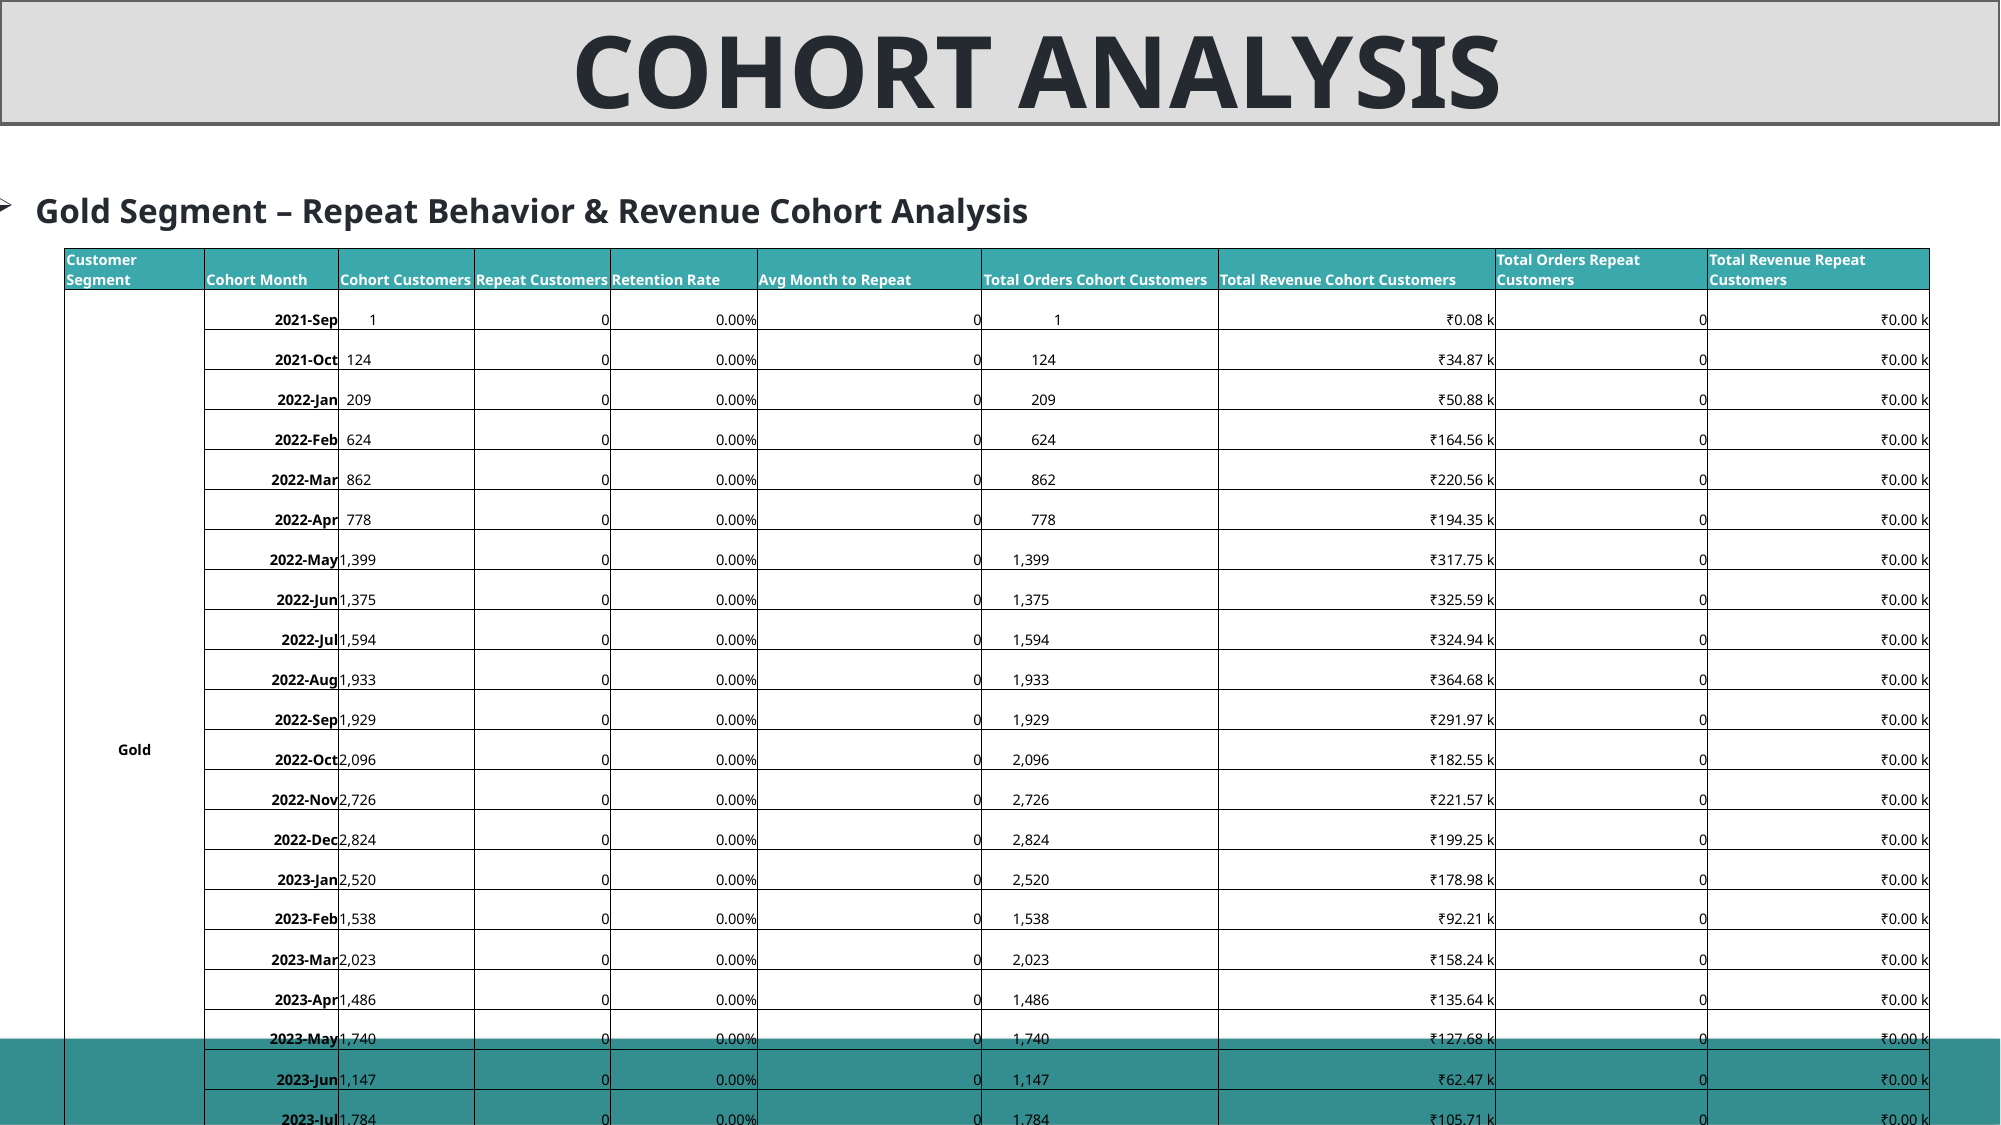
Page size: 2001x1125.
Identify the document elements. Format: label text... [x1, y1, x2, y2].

table_cell 0 [1496, 490, 1707, 529]
table_cell 0 [758, 450, 981, 489]
table_cell 1,740 [982, 1010, 1218, 1049]
table_cell 1,929 [982, 690, 1218, 729]
table_cell ₹0.00 k [1708, 690, 1929, 729]
table_cell ₹317.75 k [1219, 530, 1495, 569]
table_cell 1,147 [339, 1050, 474, 1089]
table_cell 1,594 [339, 610, 474, 649]
table_cell ₹221.57 k [1219, 770, 1495, 809]
table_cell 1,933 [339, 650, 474, 689]
table_cell 1 [982, 290, 1218, 329]
table_cell 2022-Dec [205, 810, 338, 849]
table_cell ₹0.00 k [1708, 530, 1929, 569]
table_cell 778 [982, 490, 1218, 529]
table_cell 624 [982, 410, 1218, 449]
table_cell ₹194.35 k [1219, 490, 1495, 529]
table_cell 0.00% [611, 1010, 757, 1049]
table_cell 1,538 [982, 890, 1218, 929]
table_cell 0 [1496, 570, 1707, 609]
table_cell 0 [1496, 290, 1707, 329]
table_cell 0 [758, 410, 981, 449]
table_cell 0 [758, 850, 981, 889]
table_cell 1,933 [982, 650, 1218, 689]
table_cell ₹364.68 k [1219, 650, 1495, 689]
table_cell 0 [1496, 650, 1707, 689]
table_cell 0.00% [611, 570, 757, 609]
table_header Total Revenue Cohort Customers [1219, 249, 1495, 289]
table_cell 0 [475, 1050, 610, 1089]
table_header Total Orders Cohort Customers [982, 249, 1218, 289]
table_cell 0 [475, 450, 610, 489]
table_cell 2023-Apr [205, 970, 338, 1009]
table_cell 1,594 [982, 610, 1218, 649]
table_cell ₹0.00 k [1708, 970, 1929, 1009]
text_box Gold Segment – Repeat Behavior & Revenue Cohort Analysis [0, 182, 1045, 237]
table_cell 0 [1496, 1010, 1707, 1049]
table_cell 0.00% [611, 690, 757, 729]
table_cell 0 [475, 290, 610, 329]
table_cell ₹220.56 k [1219, 450, 1495, 489]
table_cell 1,486 [982, 970, 1218, 1009]
table_cell ₹0.00 k [1708, 370, 1929, 409]
table_cell 0 [475, 330, 610, 369]
table_cell ₹0.00 k [1708, 1090, 1929, 1125]
table_cell ₹92.21 k [1219, 890, 1495, 929]
table_cell 0 [1496, 730, 1707, 769]
table_cell 0 [758, 650, 981, 689]
table_cell ₹199.25 k [1219, 810, 1495, 849]
table_cell 0.00% [611, 1090, 757, 1125]
table_cell 0 [475, 650, 610, 689]
table_cell 0 [475, 490, 610, 529]
table_cell ₹0.00 k [1708, 810, 1929, 849]
table_cell 0 [758, 970, 981, 1009]
table_header Repeat Customers [475, 249, 610, 289]
table_cell 0 [1496, 410, 1707, 449]
table_header Retention Rate [611, 249, 757, 289]
table_cell 2021-Sep [205, 290, 338, 329]
table_cell 778 [339, 490, 474, 529]
table_cell 0 [758, 730, 981, 769]
table_cell ₹325.59 k [1219, 570, 1495, 609]
table_cell 0 [475, 370, 610, 409]
table_cell 0 [475, 410, 610, 449]
table_cell 862 [982, 450, 1218, 489]
table_cell 2,824 [339, 810, 474, 849]
table_cell 2022-Apr [205, 490, 338, 529]
table_cell 2022-Aug [205, 650, 338, 689]
table_cell 0 [1496, 970, 1707, 1009]
table_cell 0 [1496, 810, 1707, 849]
table_cell 0 [475, 730, 610, 769]
table_cell 0 [758, 330, 981, 369]
table_cell 0 [1496, 770, 1707, 809]
table_cell 2021-Oct [205, 330, 338, 369]
table_cell 0 [758, 1010, 981, 1049]
table_cell 1,147 [982, 1050, 1218, 1089]
table_cell 2023-Mar [205, 930, 338, 969]
table_cell ₹164.56 k [1219, 410, 1495, 449]
table_cell 0 [758, 1050, 981, 1089]
table_cell 0.00% [611, 530, 757, 569]
table_cell 0 [1496, 610, 1707, 649]
table_header Cohort Month [205, 249, 338, 289]
table_cell ₹158.24 k [1219, 930, 1495, 969]
table_cell 862 [339, 450, 474, 489]
table_cell 2,023 [339, 930, 474, 969]
table_cell 0.00% [611, 290, 757, 329]
table_cell 0.00% [611, 770, 757, 809]
table_cell 0 [1496, 330, 1707, 369]
table_cell 0 [1496, 850, 1707, 889]
table_cell ₹0.00 k [1708, 1010, 1929, 1049]
table_cell ₹0.08 k [1219, 290, 1495, 329]
table_cell 1,929 [339, 690, 474, 729]
table_cell ₹291.97 k [1219, 690, 1495, 729]
table_cell 0 [475, 970, 610, 1009]
table_cell 2022-Jun [205, 570, 338, 609]
table_cell Gold [65, 290, 204, 1125]
table_cell 2,520 [339, 850, 474, 889]
table_cell 0 [475, 570, 610, 609]
table_cell 0 [475, 610, 610, 649]
table_cell ₹127.68 k [1219, 1010, 1495, 1049]
table_cell ₹0.00 k [1708, 610, 1929, 649]
table_cell 0.00% [611, 330, 757, 369]
table_header Cohort Customers [339, 249, 474, 289]
table_cell ₹0.00 k [1708, 930, 1929, 969]
table_cell ₹0.00 k [1708, 450, 1929, 489]
table_header Total Revenue Repeat Customers [1708, 249, 1929, 289]
table_cell 0 [758, 370, 981, 409]
table_cell 0.00% [611, 890, 757, 929]
table_header Total Orders Repeat Customers [1496, 249, 1707, 289]
table_cell 0.00% [611, 930, 757, 969]
table_cell 0.00% [611, 610, 757, 649]
table_cell ₹0.00 k [1708, 650, 1929, 689]
table_cell 209 [339, 370, 474, 409]
table_cell 1,486 [339, 970, 474, 1009]
table_cell 2022-Sep [205, 690, 338, 729]
table_cell 0 [758, 1090, 981, 1125]
table_cell ₹0.00 k [1708, 410, 1929, 449]
table_cell 1,538 [339, 890, 474, 929]
table_cell 2,520 [982, 850, 1218, 889]
table_cell ₹50.88 k [1219, 370, 1495, 409]
table_cell 0 [475, 930, 610, 969]
table_cell 2023-Jun [205, 1050, 338, 1089]
text_box COHORT ANALYSIS [0, 0, 2000, 126]
table_cell ₹0.00 k [1708, 890, 1929, 929]
table_cell 2023-Jan [205, 850, 338, 889]
table_cell ₹34.87 k [1219, 330, 1495, 369]
table_cell ₹0.00 k [1708, 1050, 1929, 1089]
table_cell 0 [1496, 530, 1707, 569]
table_cell 0 [1496, 690, 1707, 729]
table_cell 2023-Feb [205, 890, 338, 929]
table_cell ₹0.00 k [1708, 330, 1929, 369]
table_cell 2022-Mar [205, 450, 338, 489]
table_cell 0.00% [611, 850, 757, 889]
table_cell ₹0.00 k [1708, 290, 1929, 329]
table_cell 1,375 [339, 570, 474, 609]
table_cell ₹324.94 k [1219, 610, 1495, 649]
table_cell 0 [475, 530, 610, 569]
table_cell 2023-Jul [205, 1090, 338, 1125]
table_cell 0 [758, 570, 981, 609]
table_cell 0 [475, 890, 610, 929]
table_cell ₹182.55 k [1219, 730, 1495, 769]
table_cell 2022-Jan [205, 370, 338, 409]
table_cell 2022-Oct [205, 730, 338, 769]
table_cell 0 [1496, 450, 1707, 489]
table_cell 2022-Feb [205, 410, 338, 449]
table_cell ₹105.71 k [1219, 1090, 1495, 1125]
table_cell 1,740 [339, 1010, 474, 1049]
table_cell 2022-May [205, 530, 338, 569]
table_cell 124 [982, 330, 1218, 369]
table_cell 624 [339, 410, 474, 449]
table_cell 2023-May [205, 1010, 338, 1049]
table_cell 1,399 [339, 530, 474, 569]
table_cell 2,824 [982, 810, 1218, 849]
table_cell 0 [475, 770, 610, 809]
table_header Avg Month to Repeat [758, 249, 981, 289]
table_cell 1 [339, 290, 474, 329]
table_cell 0 [475, 810, 610, 849]
table_cell 0.00% [611, 450, 757, 489]
table_cell 0 [758, 530, 981, 569]
table_cell 1,375 [982, 570, 1218, 609]
table_cell 1,784 [339, 1090, 474, 1125]
table_cell ₹0.00 k [1708, 770, 1929, 809]
table_cell 0 [1496, 1050, 1707, 1089]
table_cell 1,399 [982, 530, 1218, 569]
table_cell 0 [758, 890, 981, 929]
table_cell 0 [475, 1090, 610, 1125]
table_cell 0 [475, 690, 610, 729]
table_cell 2,096 [339, 730, 474, 769]
table_cell 2,023 [982, 930, 1218, 969]
table_cell 0 [758, 770, 981, 809]
table_cell 0 [758, 490, 981, 529]
table_cell ₹62.47 k [1219, 1050, 1495, 1089]
table_cell 2,096 [982, 730, 1218, 769]
table_cell 0 [758, 610, 981, 649]
table_cell 0 [758, 290, 981, 329]
table_cell 0.00% [611, 730, 757, 769]
table_cell 209 [982, 370, 1218, 409]
table_cell 0 [475, 1010, 610, 1049]
table_cell 2022-Jul [205, 610, 338, 649]
table_cell 0 [758, 930, 981, 969]
table_cell ₹0.00 k [1708, 490, 1929, 529]
table_cell 2,726 [339, 770, 474, 809]
table_cell 0.00% [611, 410, 757, 449]
table_cell 0.00% [611, 1050, 757, 1089]
table_cell ₹0.00 k [1708, 570, 1929, 609]
table_cell 0.00% [611, 650, 757, 689]
table_cell 2022-Nov [205, 770, 338, 809]
table_cell 0.00% [611, 810, 757, 849]
table_cell 0.00% [611, 370, 757, 409]
table_cell 0 [1496, 1090, 1707, 1125]
table_cell 0.00% [611, 490, 757, 529]
table_cell 0 [1496, 930, 1707, 969]
table_cell 0 [1496, 890, 1707, 929]
table_cell 0 [758, 810, 981, 849]
table_cell 1,784 [982, 1090, 1218, 1125]
table_cell 124 [339, 330, 474, 369]
table_cell 0 [758, 690, 981, 729]
table_cell ₹0.00 k [1708, 850, 1929, 889]
table_cell 0 [475, 850, 610, 889]
table_cell ₹178.98 k [1219, 850, 1495, 889]
table_cell 0 [1496, 370, 1707, 409]
table_header Customer Segment [65, 249, 204, 289]
table_cell ₹135.64 k [1219, 970, 1495, 1009]
table_cell 2,726 [982, 770, 1218, 809]
table_cell 0.00% [611, 970, 757, 1009]
table_cell ₹0.00 k [1708, 730, 1929, 769]
